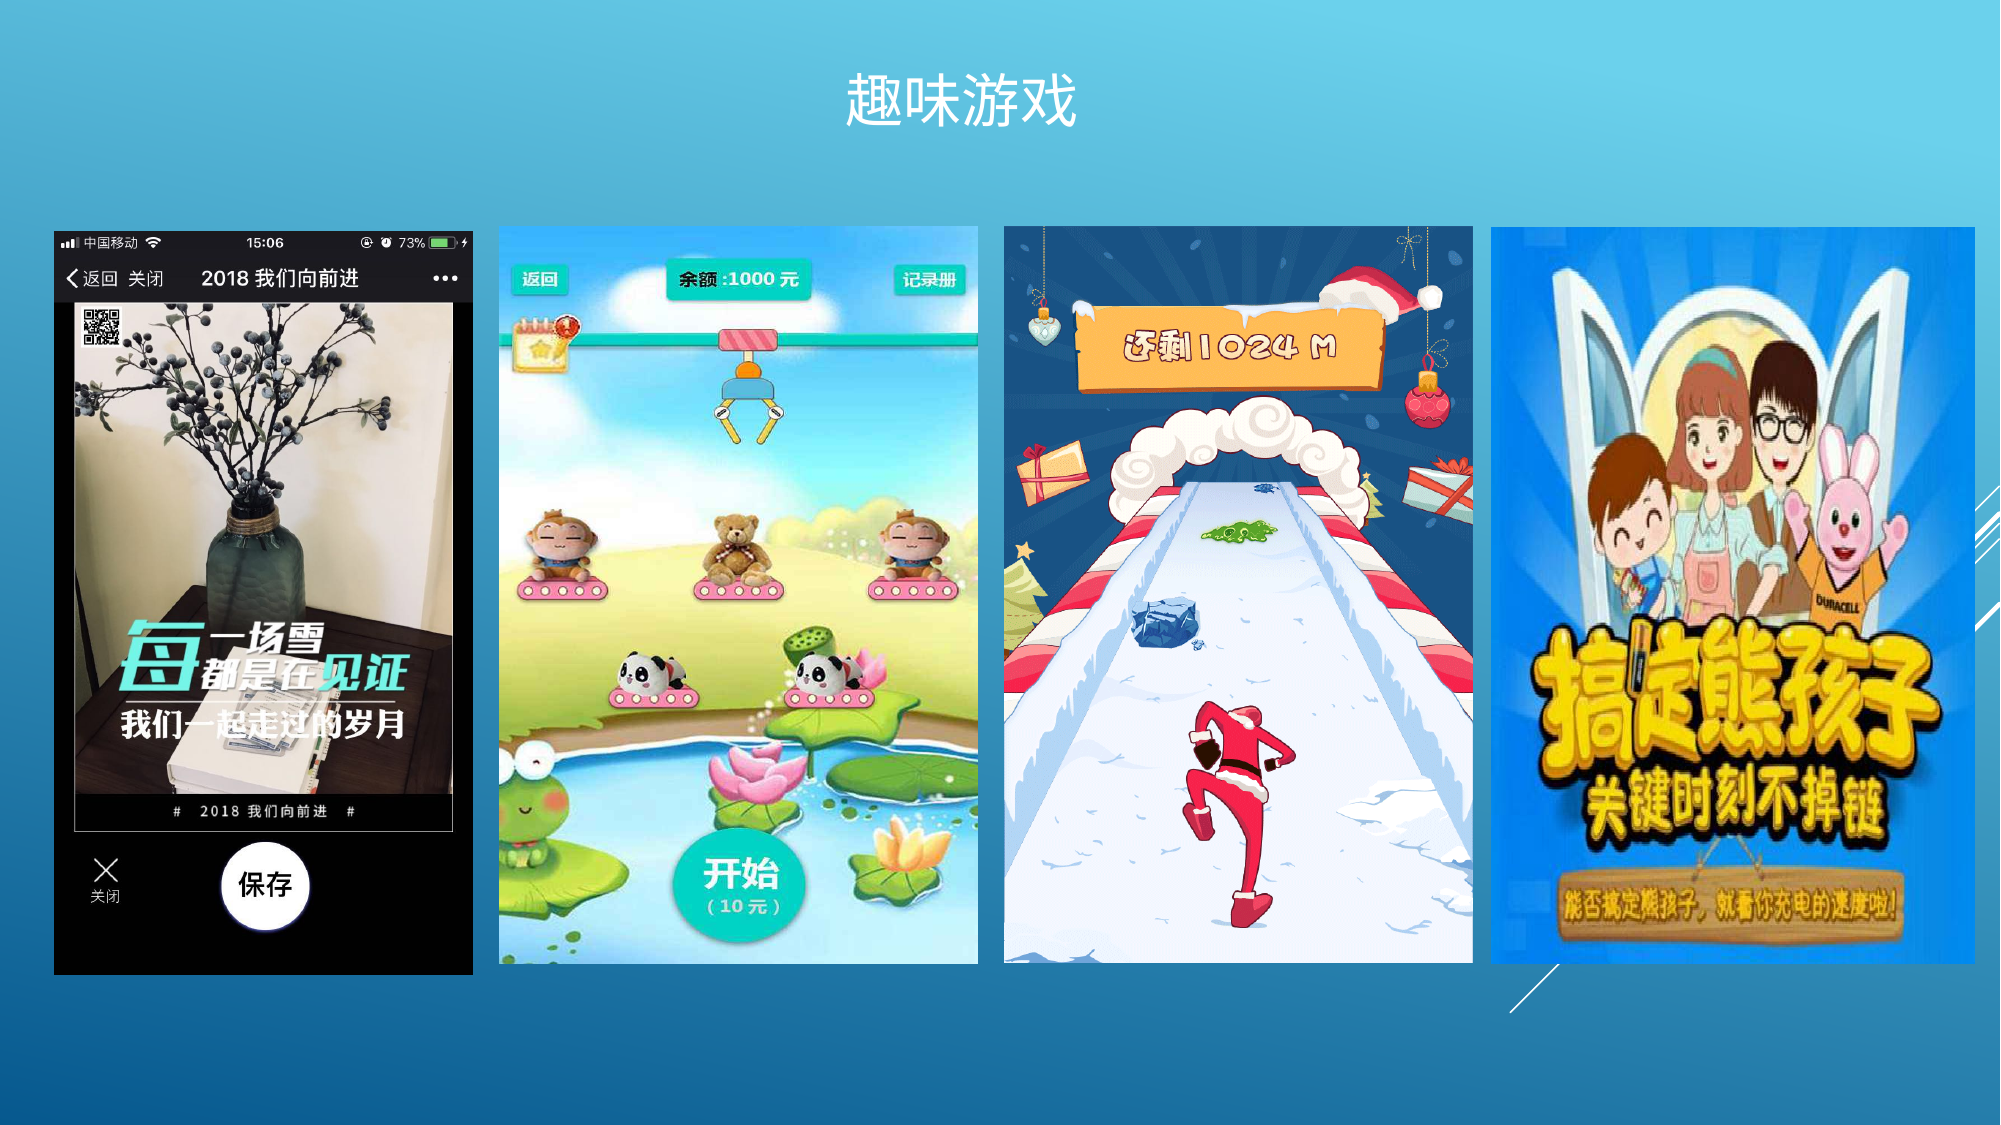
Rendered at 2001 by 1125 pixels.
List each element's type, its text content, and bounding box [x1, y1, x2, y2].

picture [1491, 227, 1975, 964]
picture [498, 226, 979, 964]
picture [54, 231, 473, 975]
picture [1004, 226, 1473, 963]
text_box 趣味游戏 [830, 57, 1445, 142]
